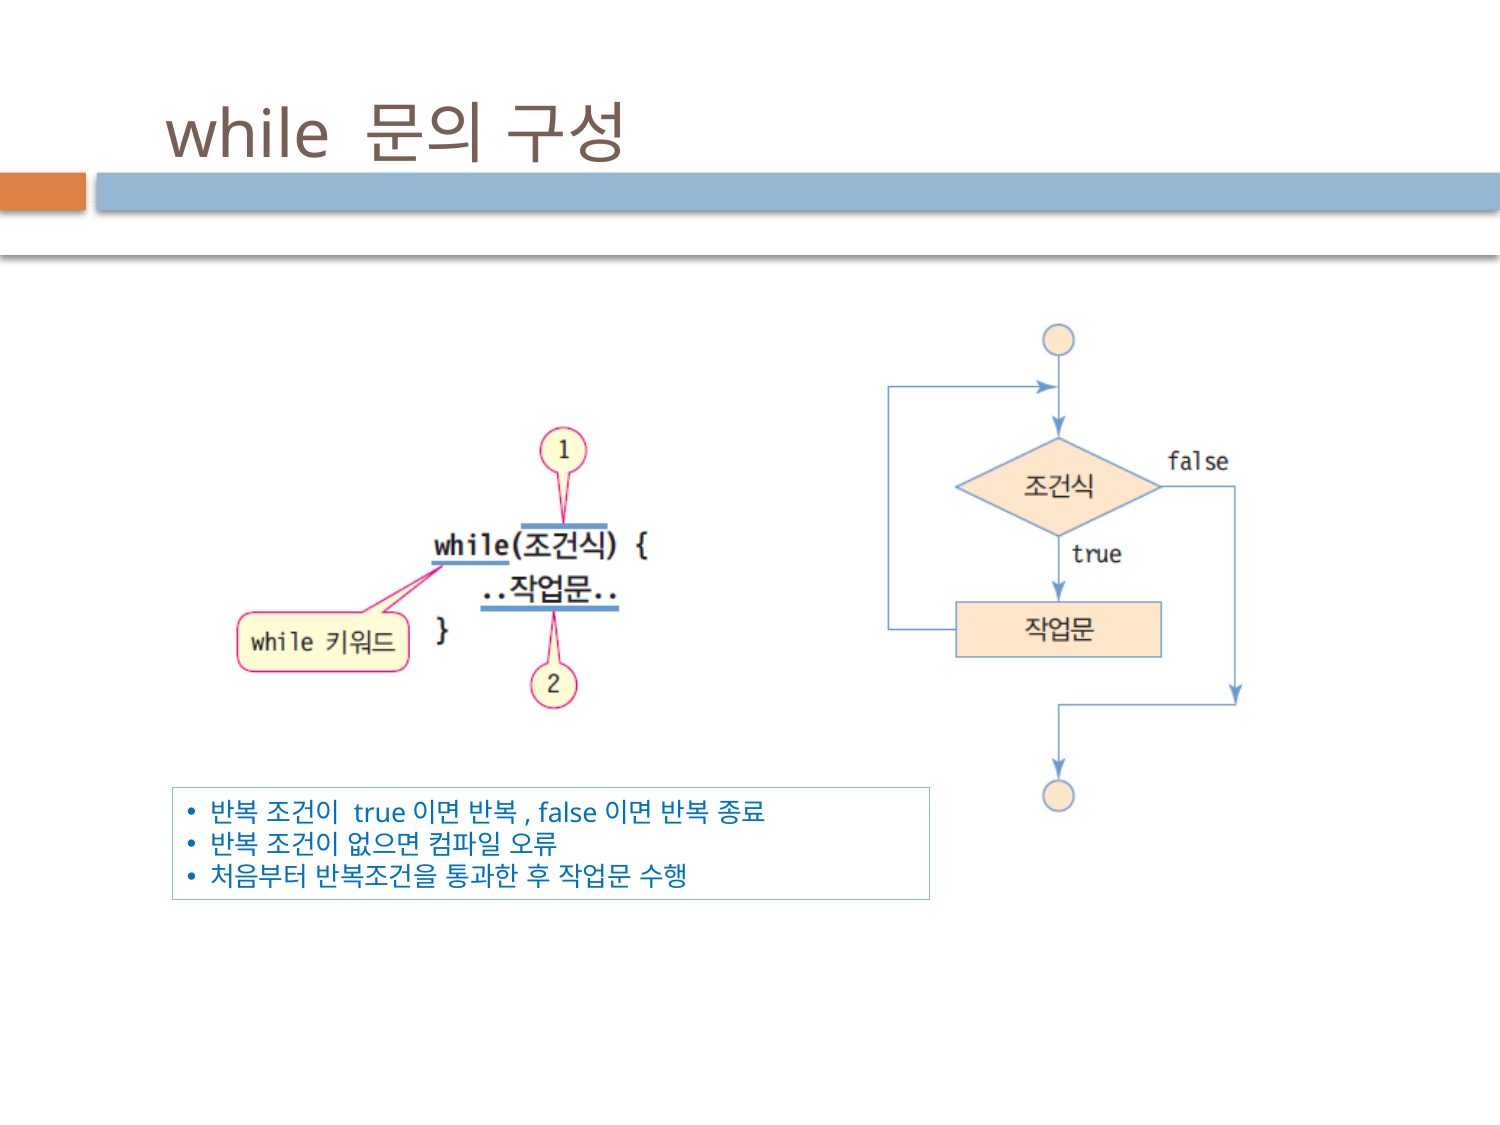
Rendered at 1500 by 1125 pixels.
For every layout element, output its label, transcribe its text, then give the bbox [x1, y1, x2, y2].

title while 문의 구성 [150, 77, 1386, 184]
picture [205, 295, 1295, 830]
text_box 반복 조건이 true이면 반복, false이면 반복 종료 반복 조건이 없으면 컴파일 오류 처음부터 반복조건을 통과한 후 작업문 수행 [172, 787, 930, 900]
